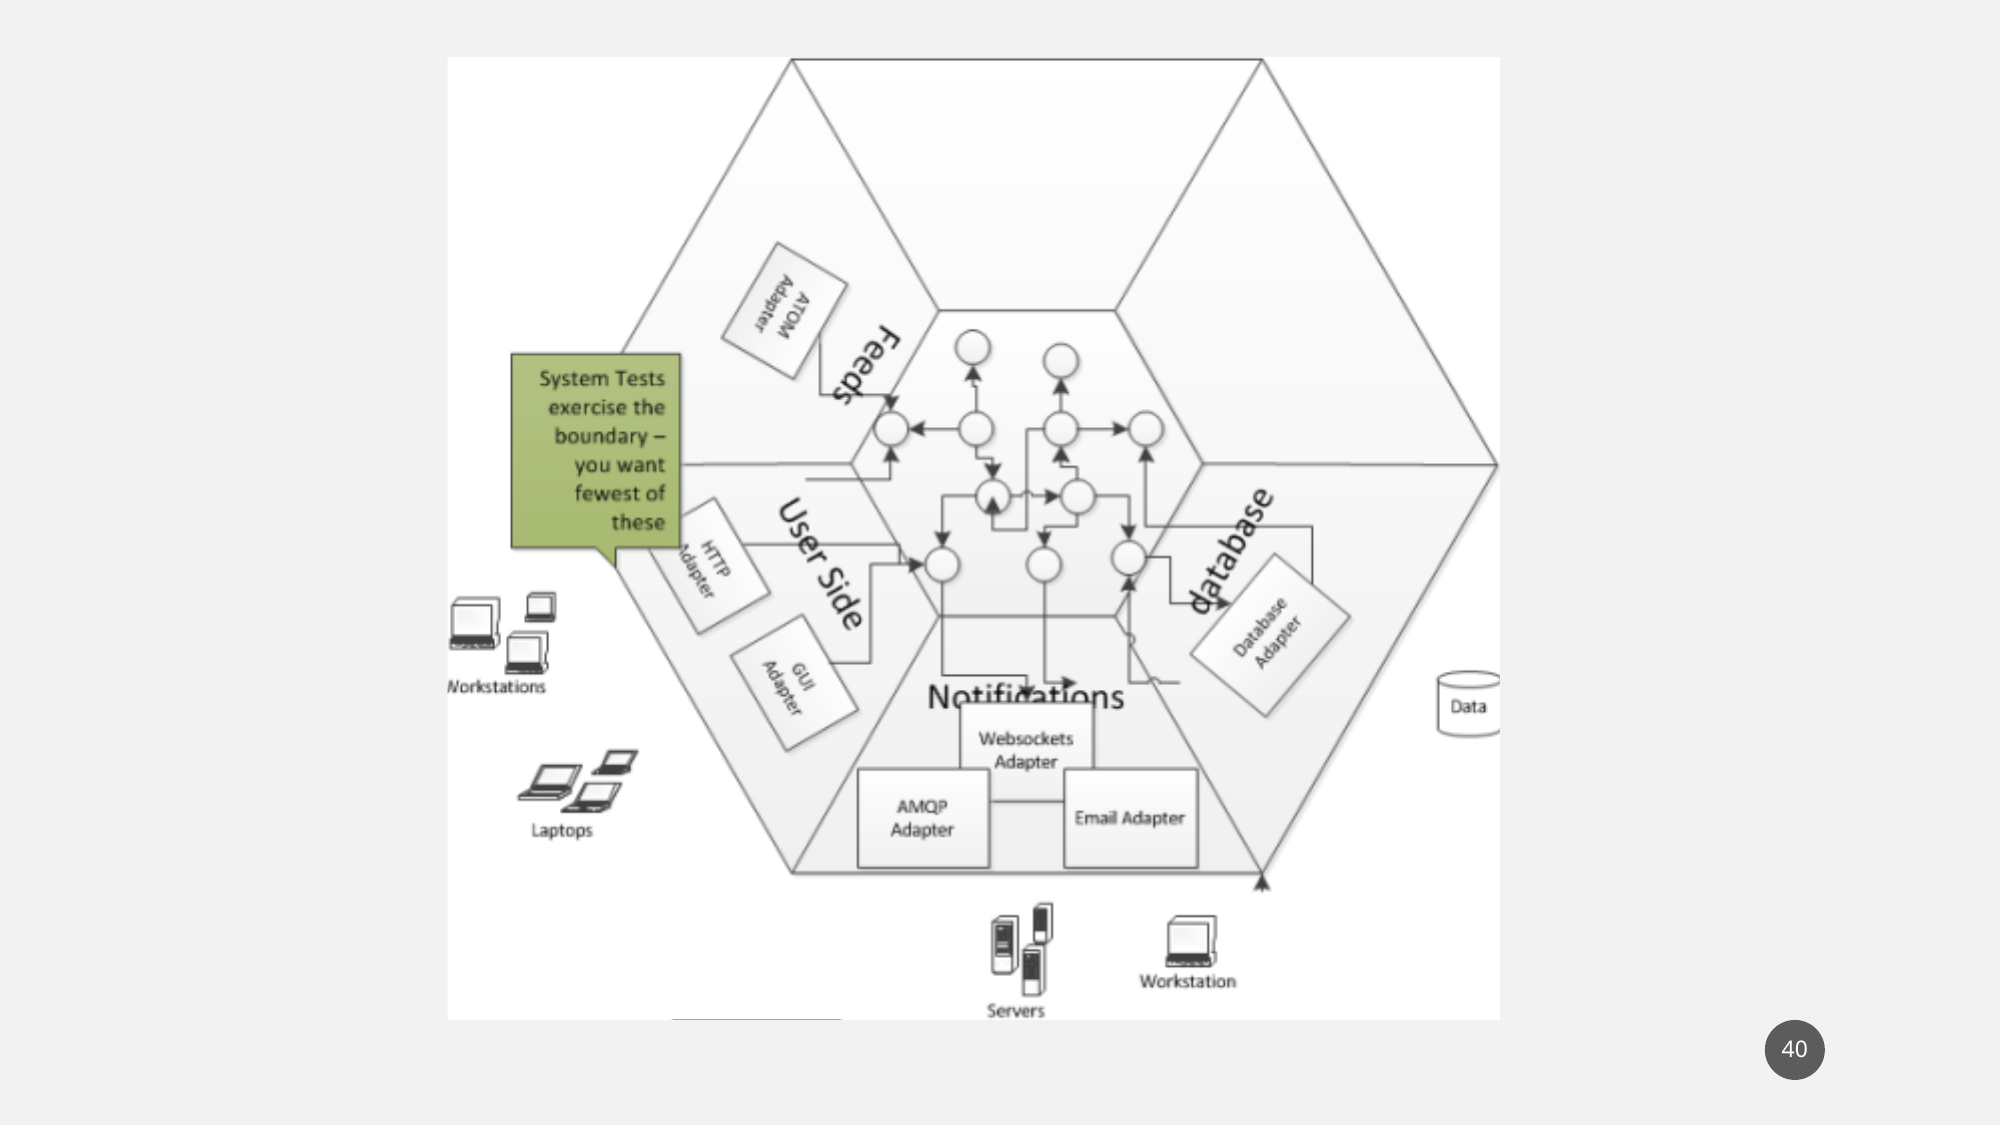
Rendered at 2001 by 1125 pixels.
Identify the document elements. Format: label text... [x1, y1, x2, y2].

slide_number 40 [1764, 1019, 1825, 1080]
picture [447, 57, 1501, 1020]
